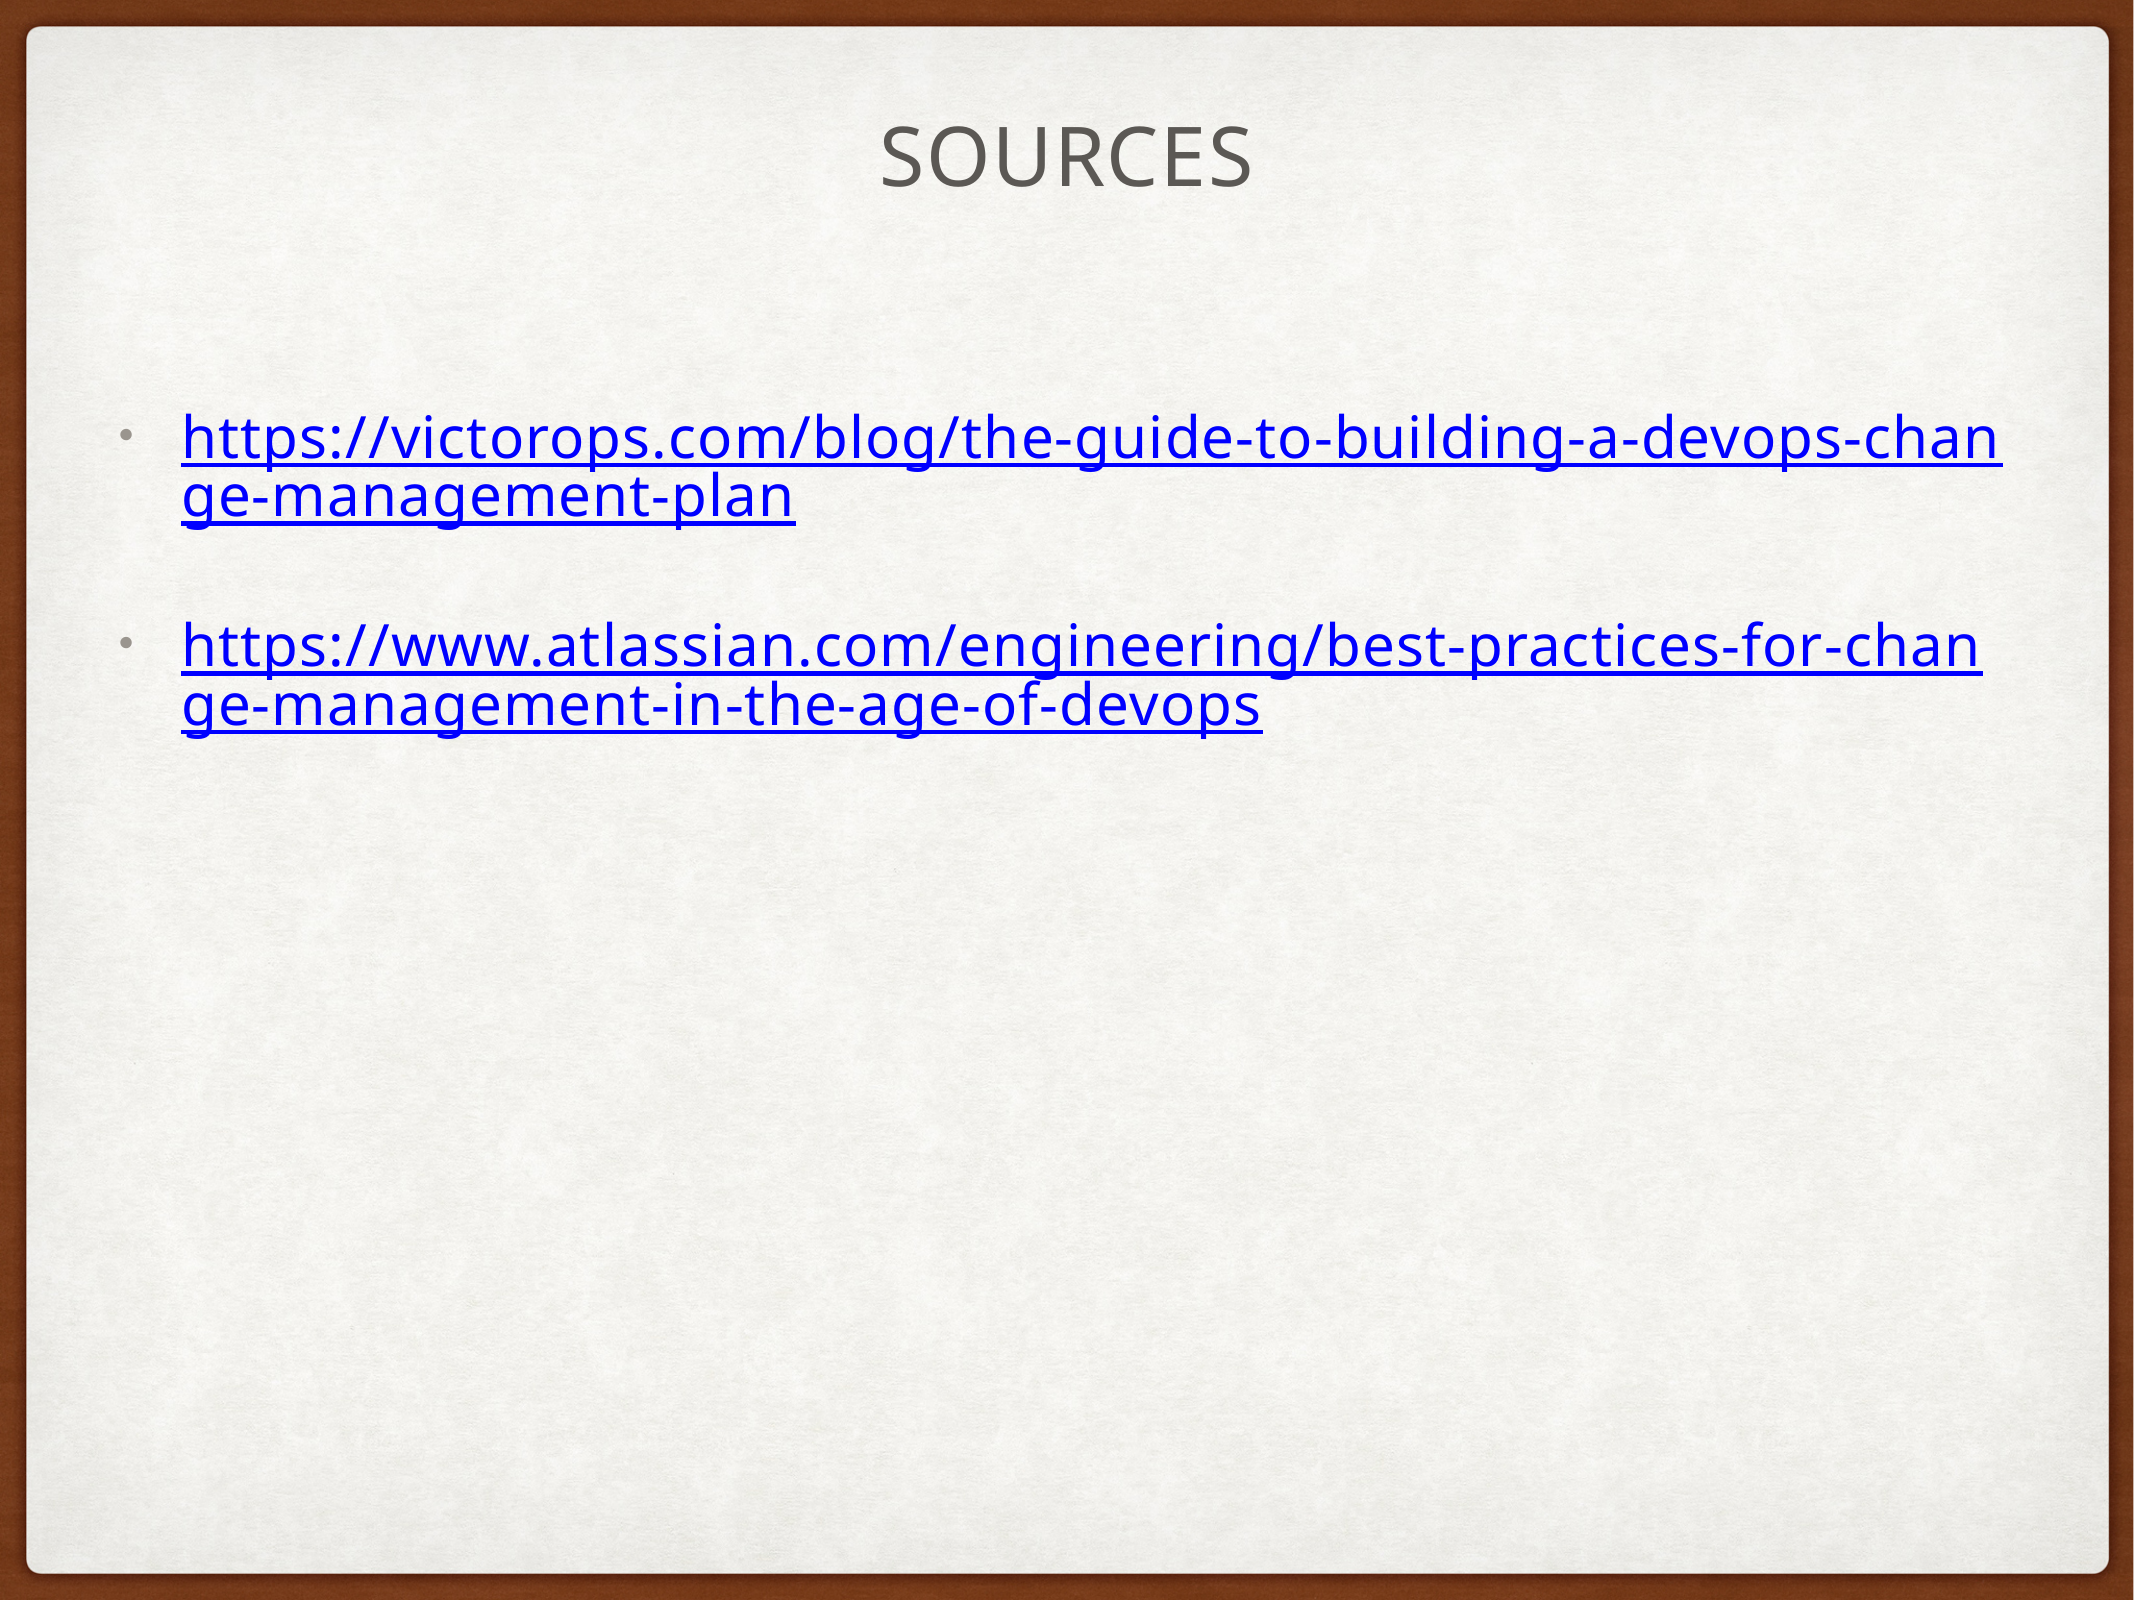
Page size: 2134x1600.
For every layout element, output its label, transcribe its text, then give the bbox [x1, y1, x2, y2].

list https://victorops.com/blog/the-guide-to-building-a-devops-change-management-plan https://www.atlassian.com/engineering/best-practices-for-change-management-in-the-age-of-devops [109, 391, 2024, 1451]
title Sources [109, 95, 2024, 220]
picture [0, 0, 2134, 1600]
